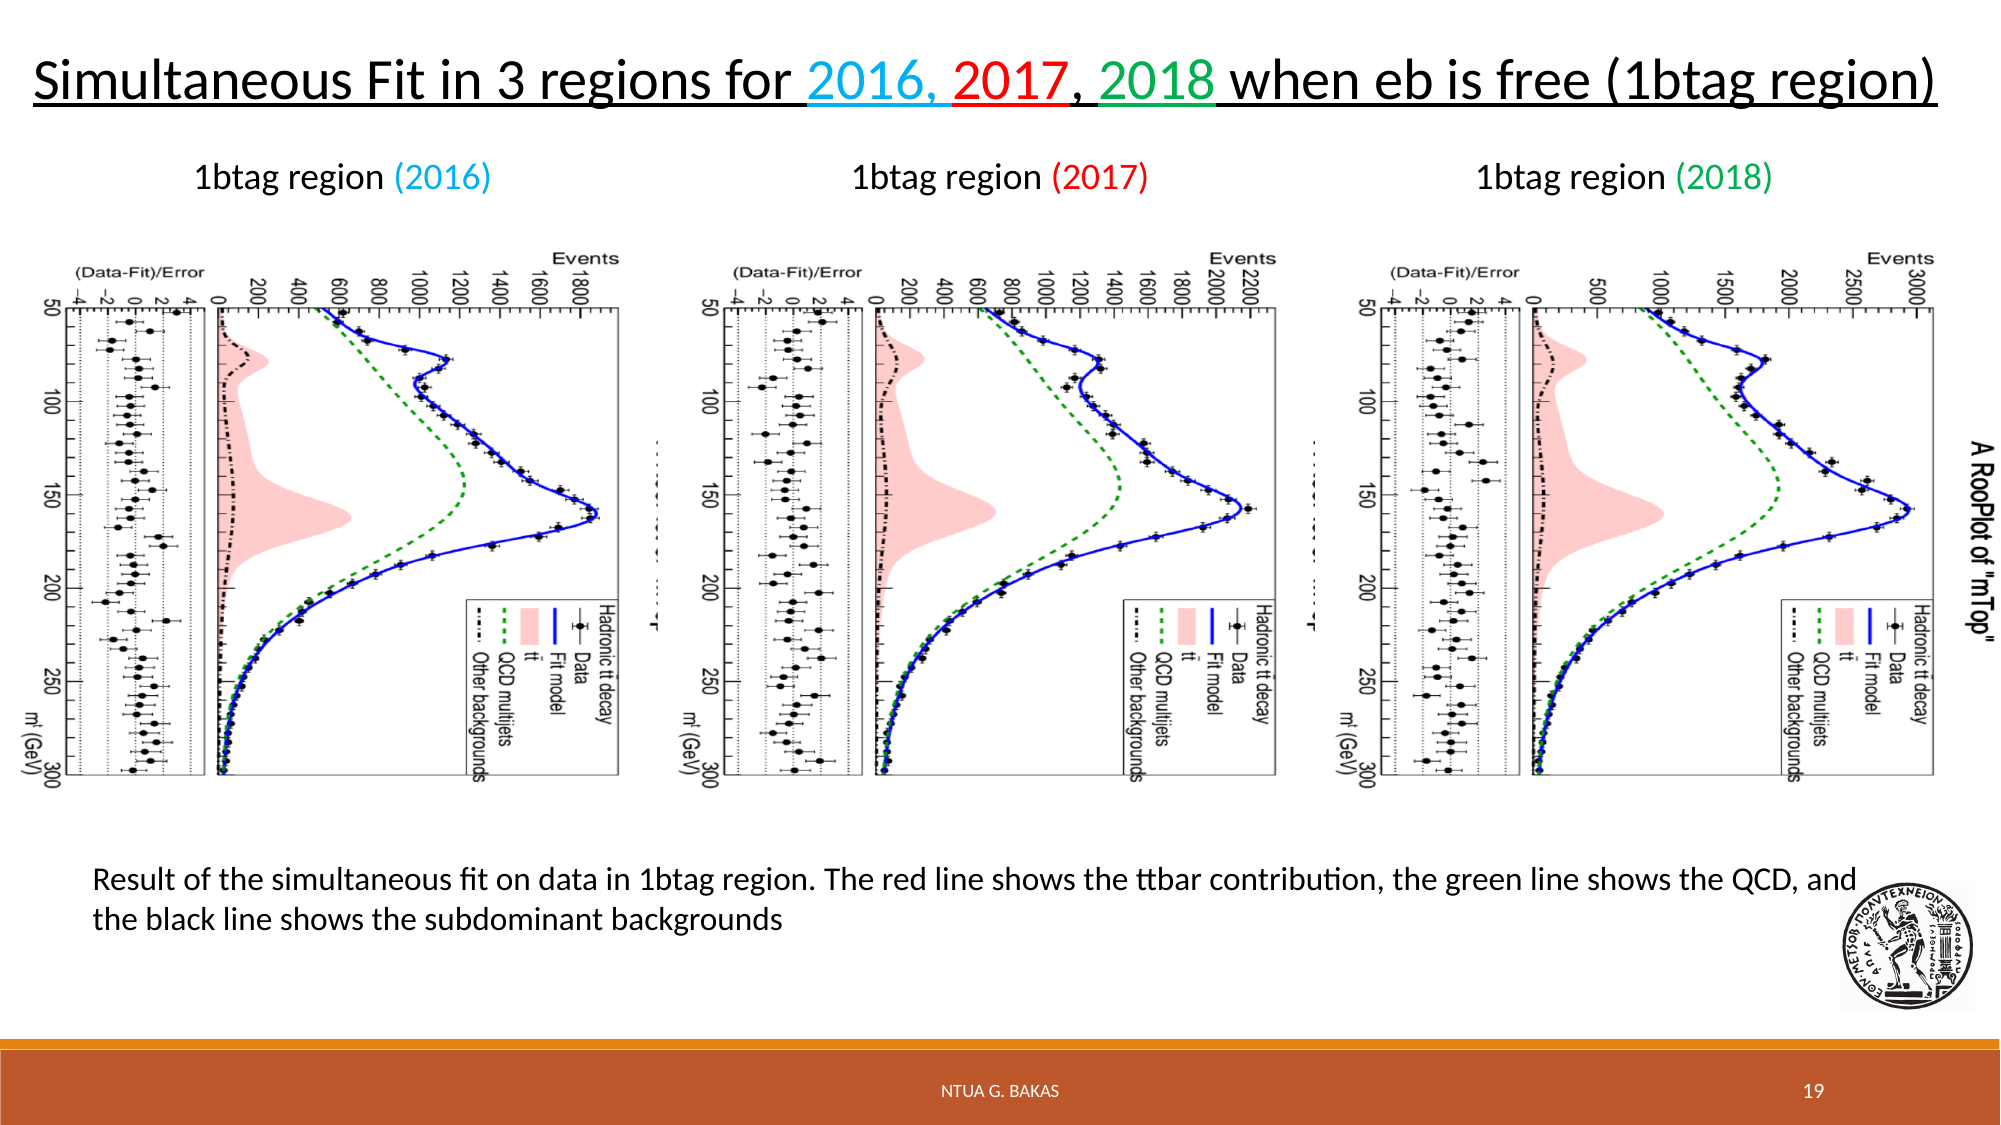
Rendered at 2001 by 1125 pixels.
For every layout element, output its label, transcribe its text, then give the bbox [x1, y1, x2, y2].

picture [708, 197, 1292, 884]
footer NTUA G. Bakas [604, 1059, 1396, 1120]
text_box 1btag region (2017) [809, 145, 1191, 194]
slide_number 19 [1624, 1059, 1840, 1120]
picture [1365, 197, 1975, 1012]
text_box 1btag region (2016) [151, 145, 534, 194]
text_box 1btag region (2018) [1433, 145, 1815, 194]
picture [50, 197, 635, 884]
text_box Result of the simultaneous fit on data in 1btag region. The red line shows the ttbar contribution, the green line shows the QCD, and the black line shows the subdominant backgrounds [77, 849, 1892, 944]
text_box Simultaneous Fit in 3 regions for 2016, 2017, 2018 when eb is free (1btag region) [18, 33, 1974, 189]
